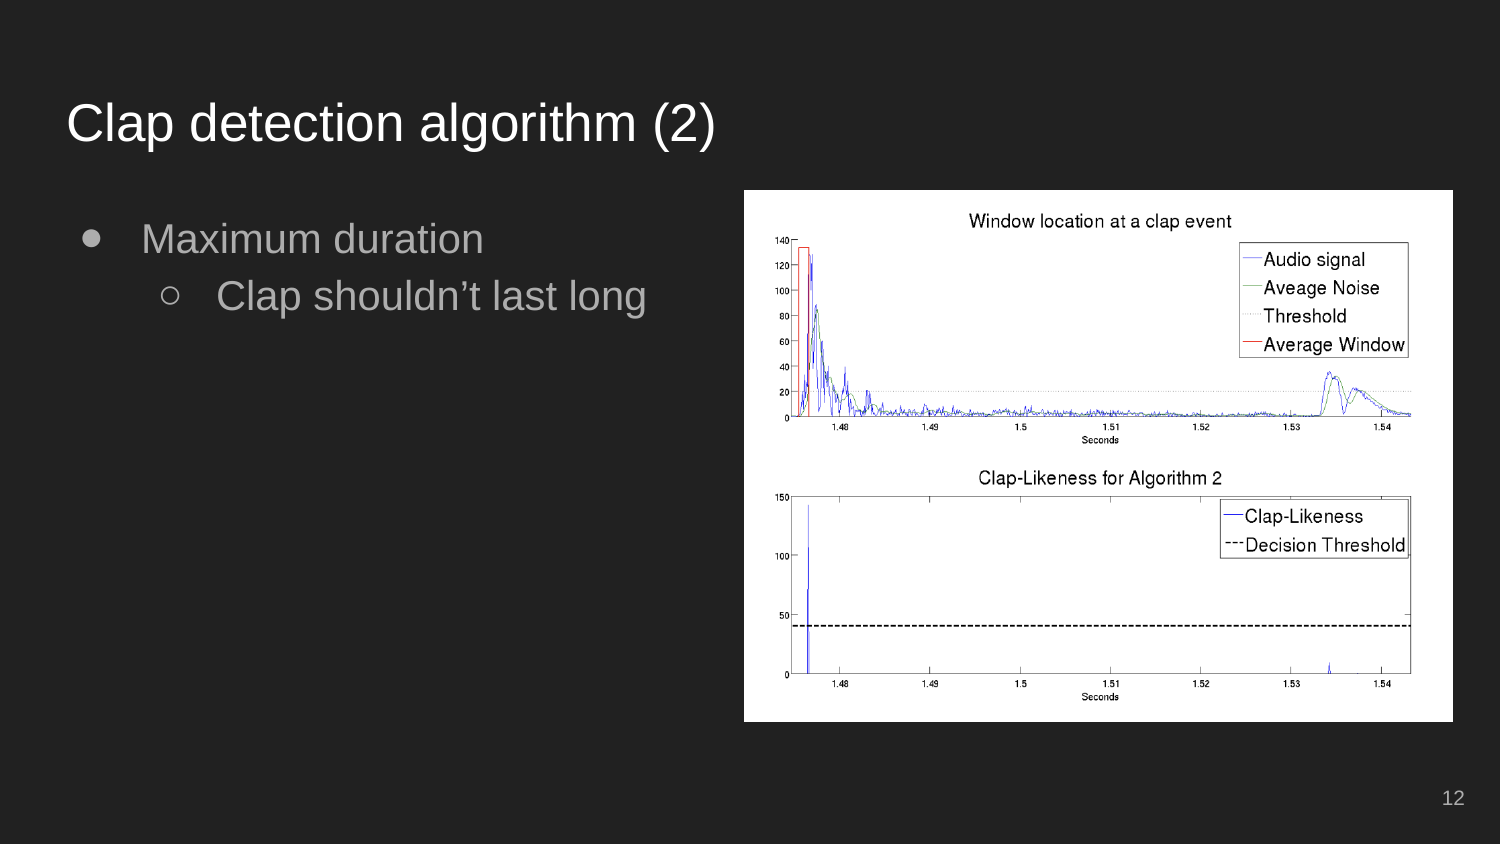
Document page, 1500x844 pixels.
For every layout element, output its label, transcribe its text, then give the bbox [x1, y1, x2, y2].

picture [744, 190, 1453, 722]
slide_number ‹#› [1389, 764, 1480, 830]
title Clap detection algorithm (2) [51, 72, 1449, 167]
list Maximum duration Clap shouldn’t last long [51, 189, 1449, 750]
